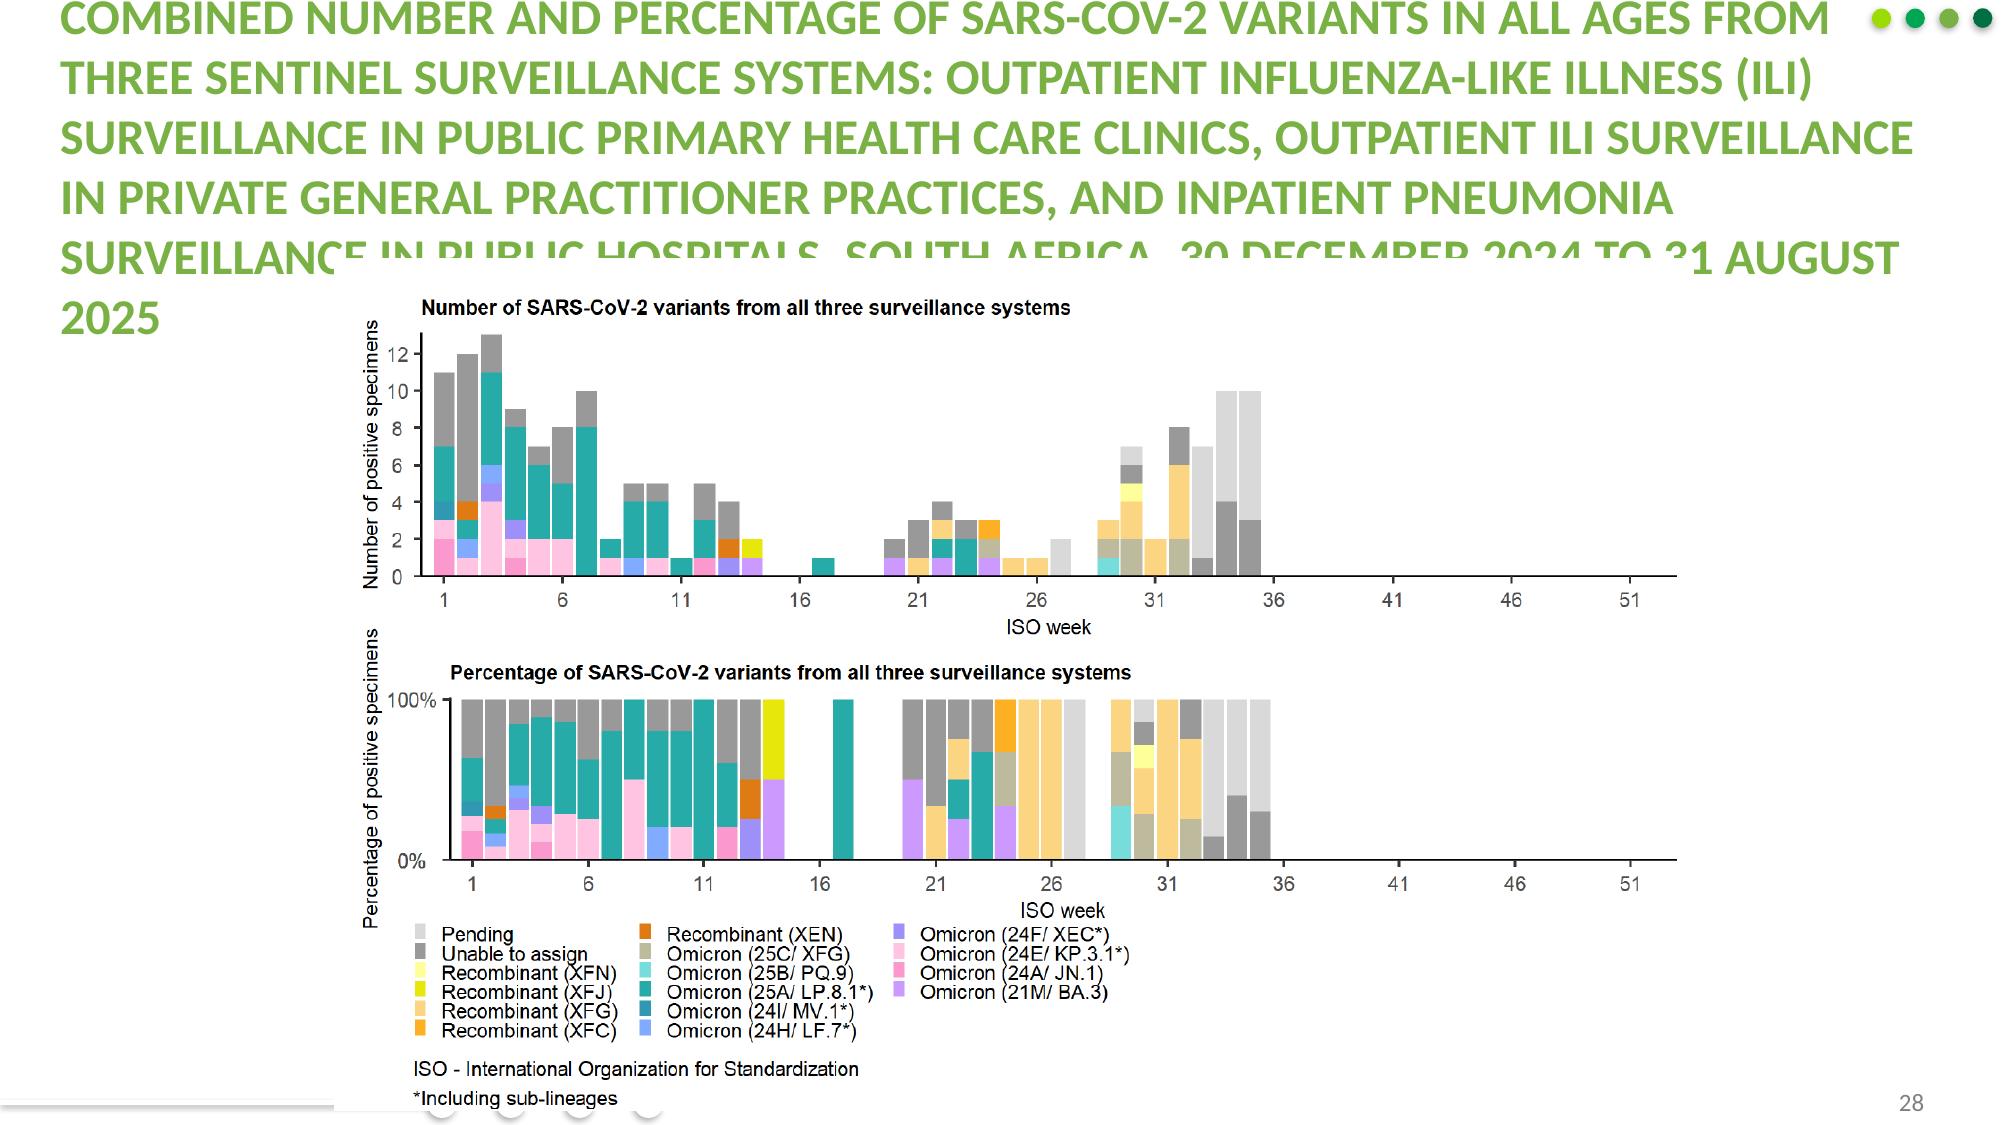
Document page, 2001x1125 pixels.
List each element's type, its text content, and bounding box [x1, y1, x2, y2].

picture [334, 258, 1688, 1111]
title Combined number and percentage of SARS-CoV-2 variants in all ages from three sentinel surveillance systems: outpatient influenza-like illness (ILI) surveillance in public primary health care clinics, outpatient ILI surveillance in private general practitioner practices, and inpatient pneumonia surveillance in public hospitals, South Africa, 30 December 2024 to 31 August 2025 [45, 111, 1932, 218]
slide_number 28 [1520, 1078, 1940, 1125]
